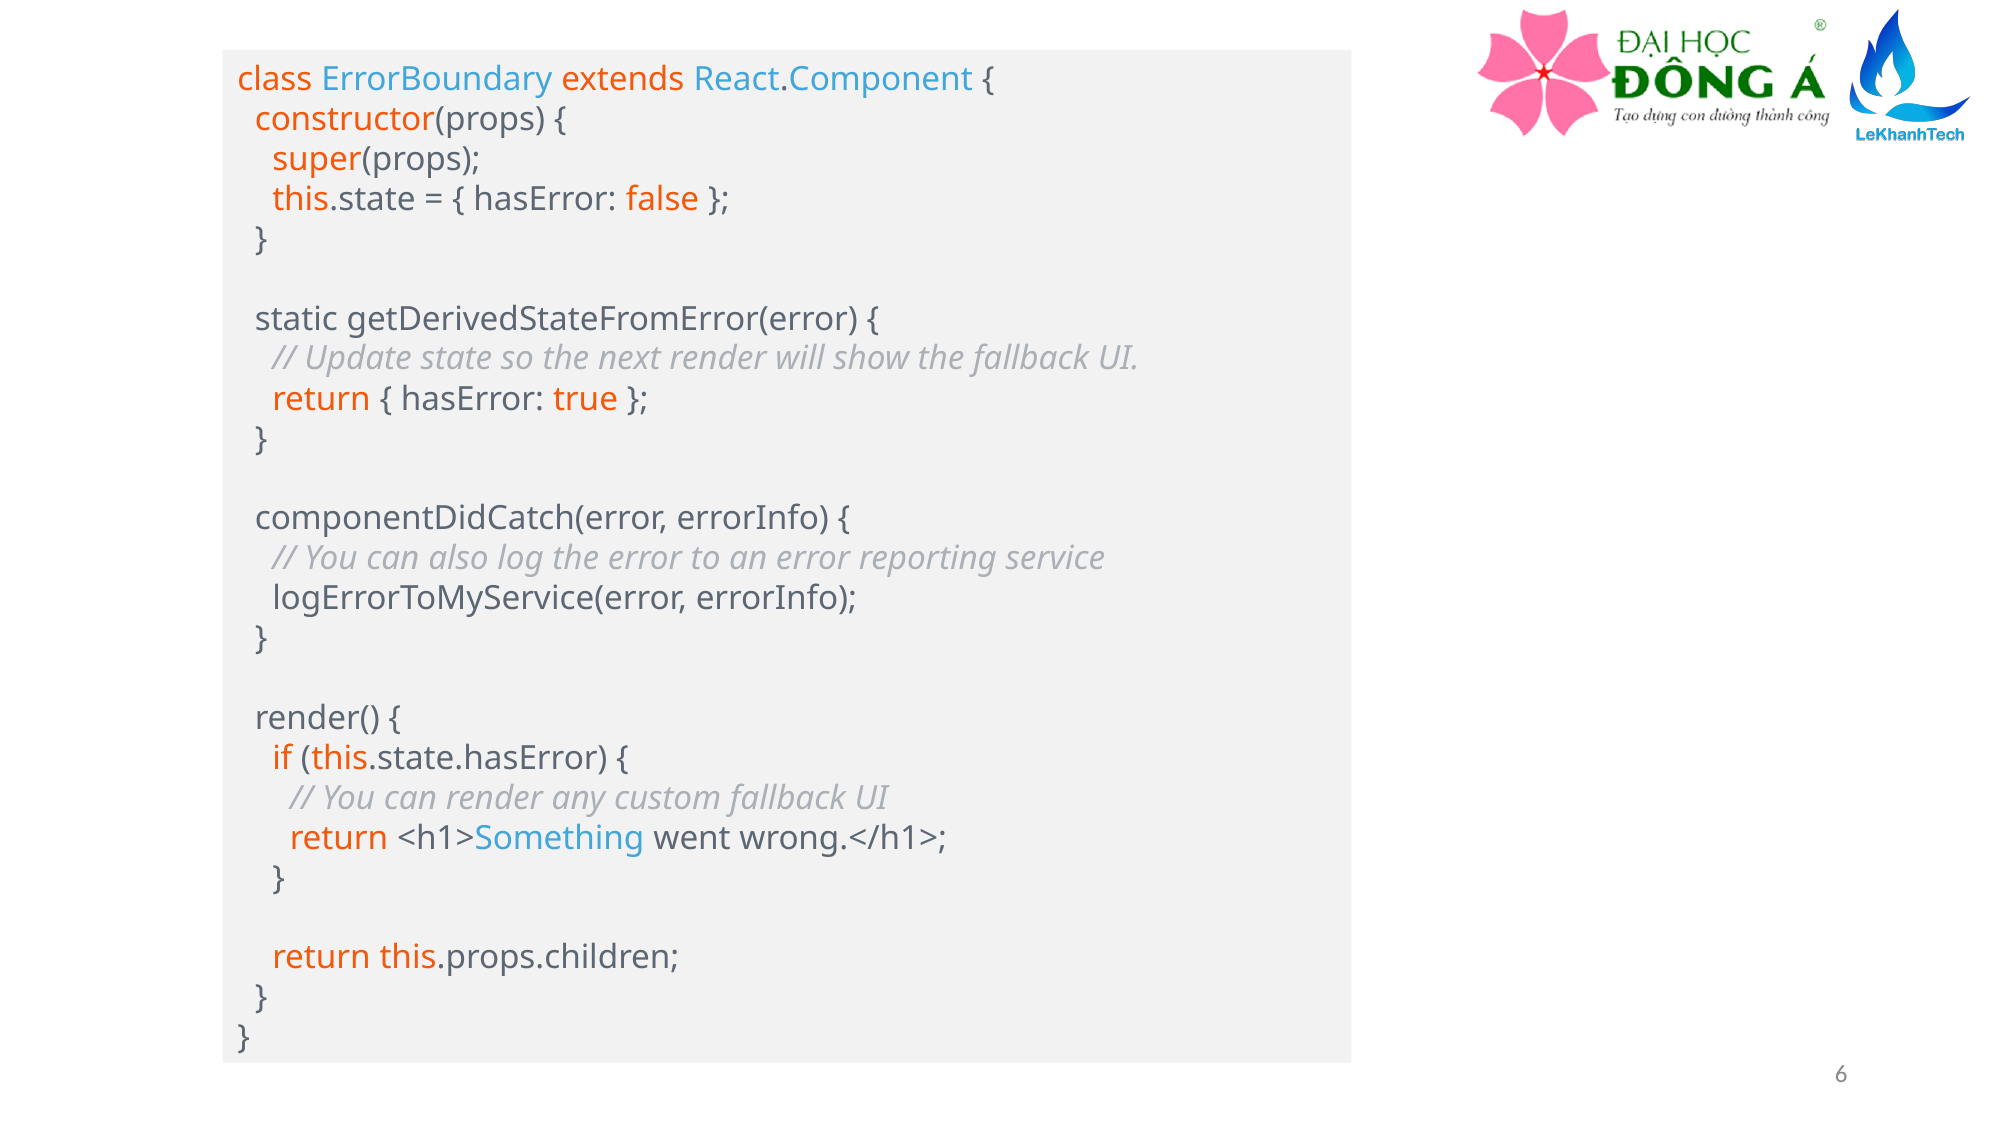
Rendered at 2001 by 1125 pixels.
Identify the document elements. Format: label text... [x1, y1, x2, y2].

text_box class ErrorBoundary extends React.Component { constructor(props) { super(props); this.state = { hasError: false }; } static getDerivedStateFromError(error) { // Update state so the next render will show the fallback UI. return { hasError: true }; } componentDidCatch(error, errorInfo) { // You can also log the error to an error reporting service logErrorToMyService(error, errorInfo); } render() { if (this.state.hasError) { // You can render any custom fallback UI return <h1>Something went wrong.</h1>; } return this.props.children; } } [222, 49, 1352, 1063]
slide_number 6 [1412, 1042, 1863, 1103]
picture [1465, 5, 1980, 144]
